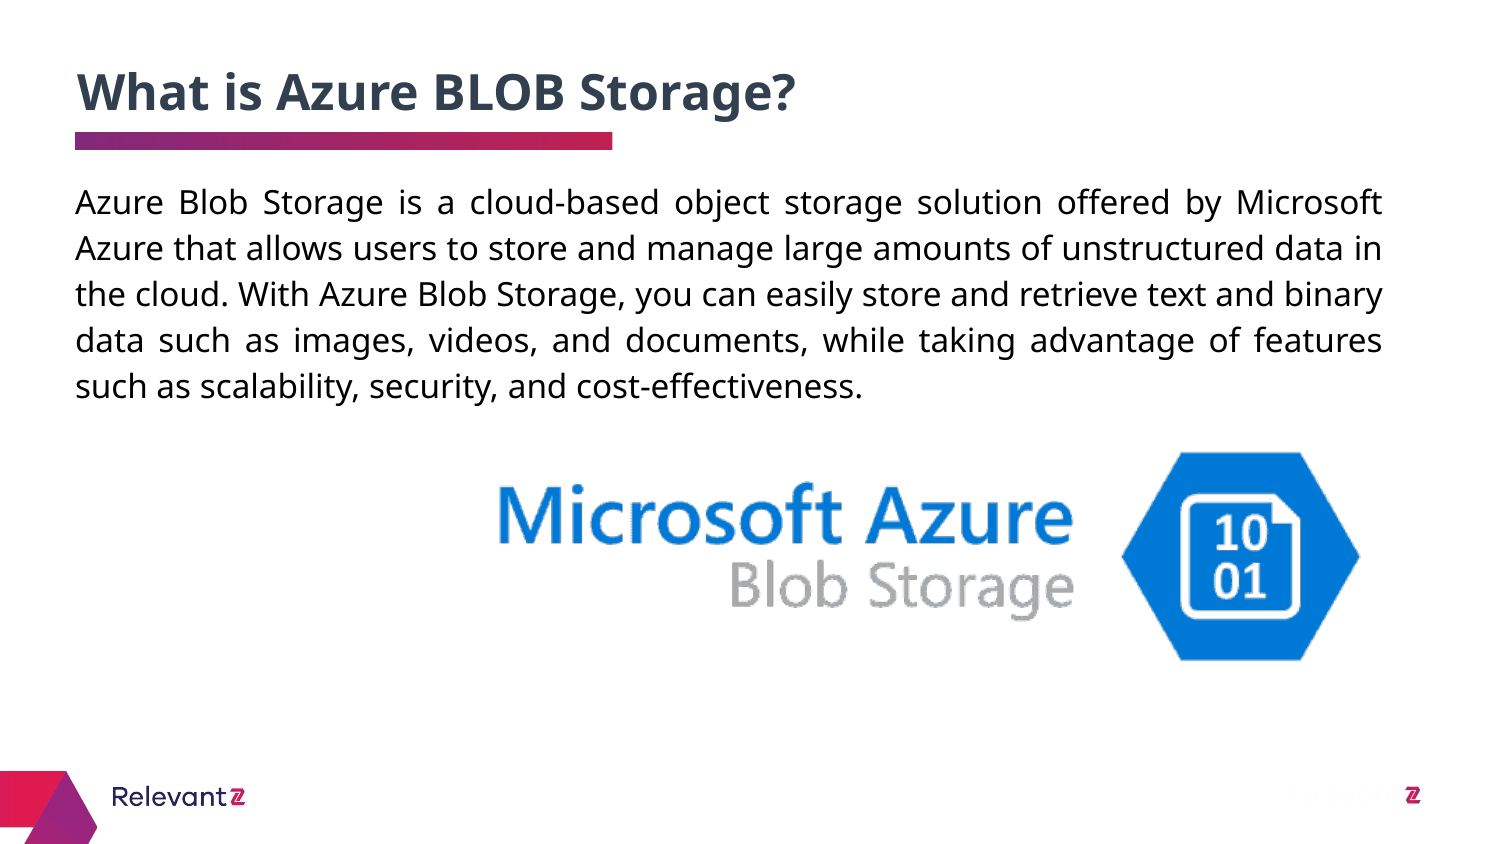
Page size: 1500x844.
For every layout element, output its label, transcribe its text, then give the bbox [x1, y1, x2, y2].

picture [1284, 782, 1425, 810]
title Azure Blob Storage is a cloud-based object storage solution offered by Microsoft Azure that allows users to store and manage large amounts of unstructured data in the cloud. With Azure Blob Storage, you can easily store and retrieve text and binary data such as images, videos, and documents, while taking advantage of features such as scalability, security, and cost-effectiveness. [75, 175, 1386, 312]
picture [0, 769, 101, 844]
picture [490, 448, 1369, 664]
picture [109, 782, 250, 810]
text_box What is Azure BLOB Storage? [62, 52, 1265, 137]
